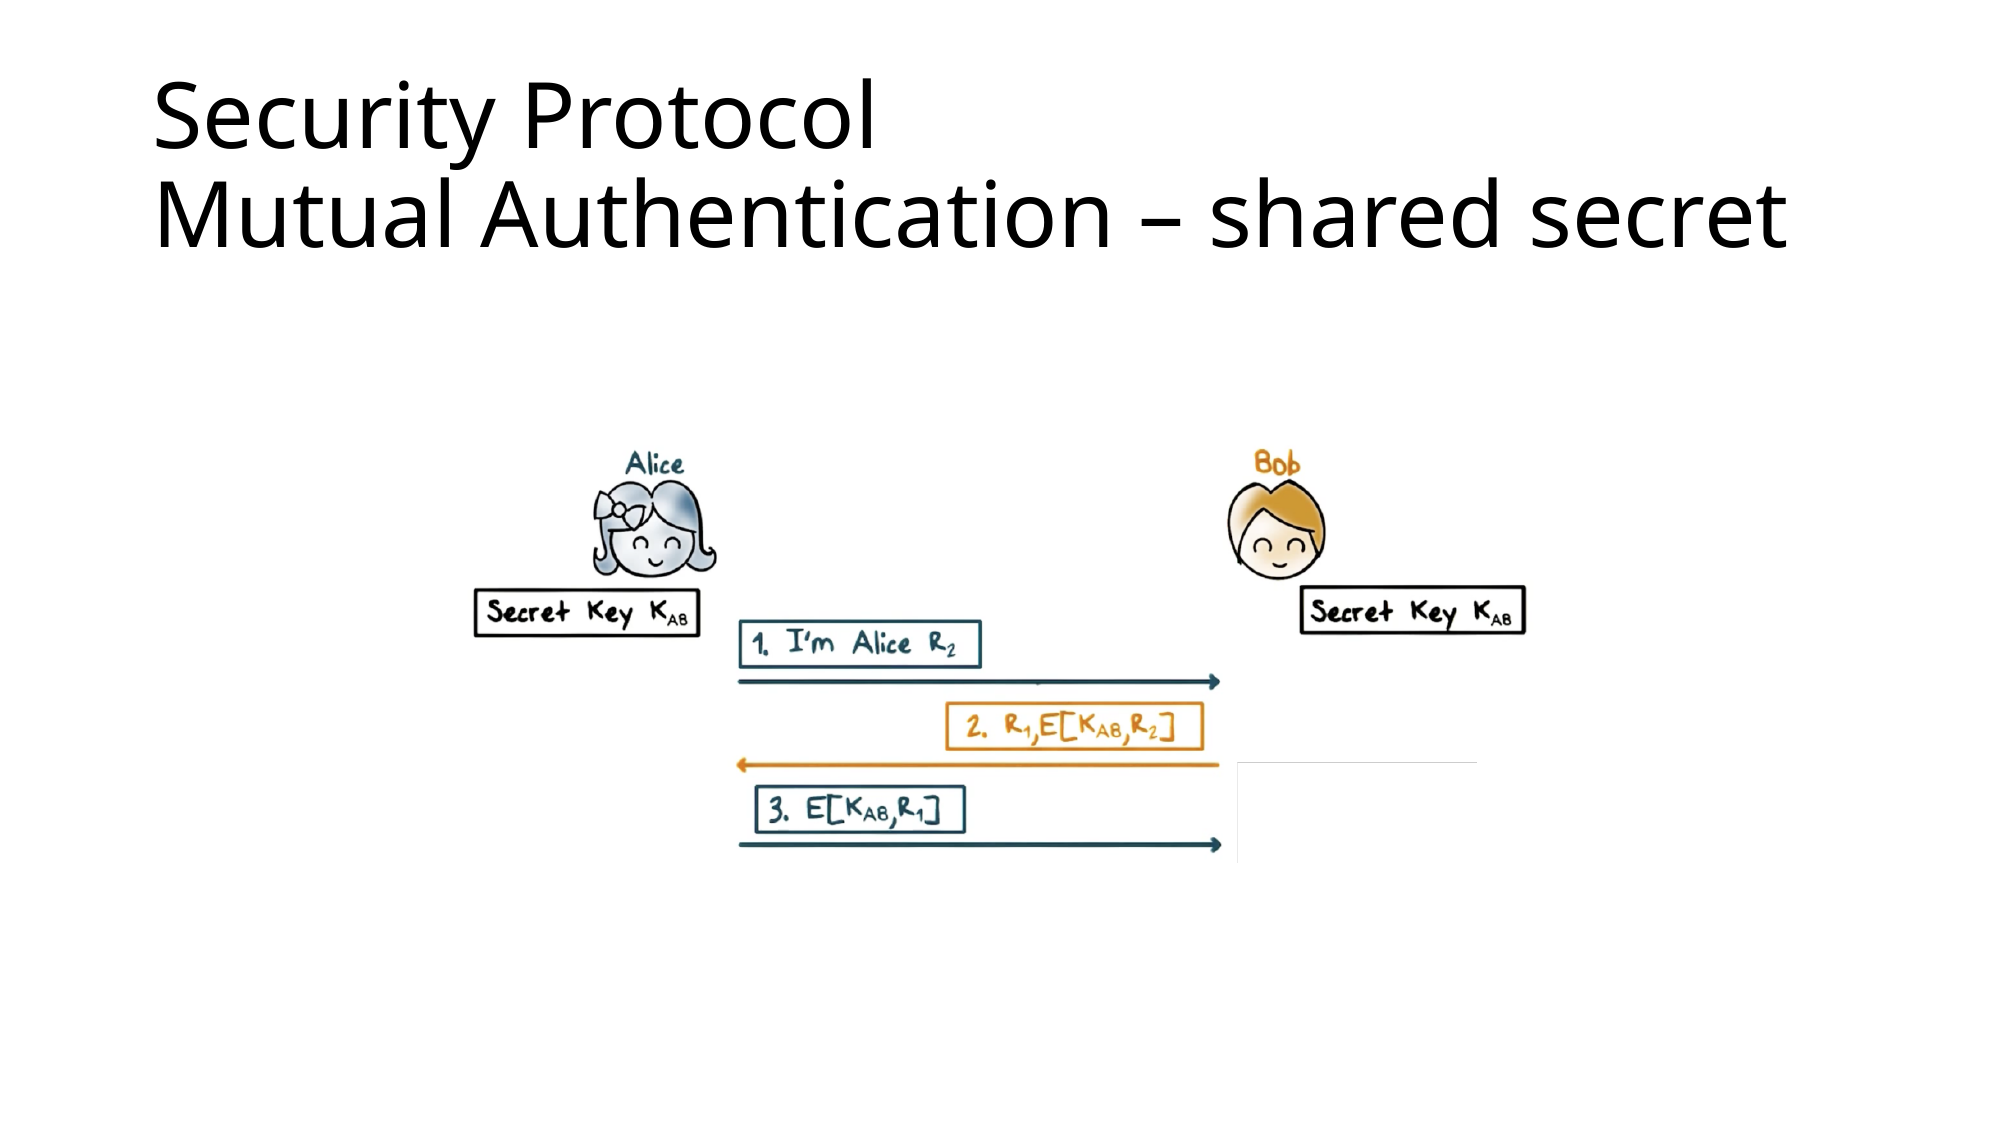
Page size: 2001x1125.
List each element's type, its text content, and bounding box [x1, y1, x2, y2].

title Security Protocol Mutual Authentication – shared secret [137, 59, 1863, 278]
picture [466, 434, 1534, 863]
